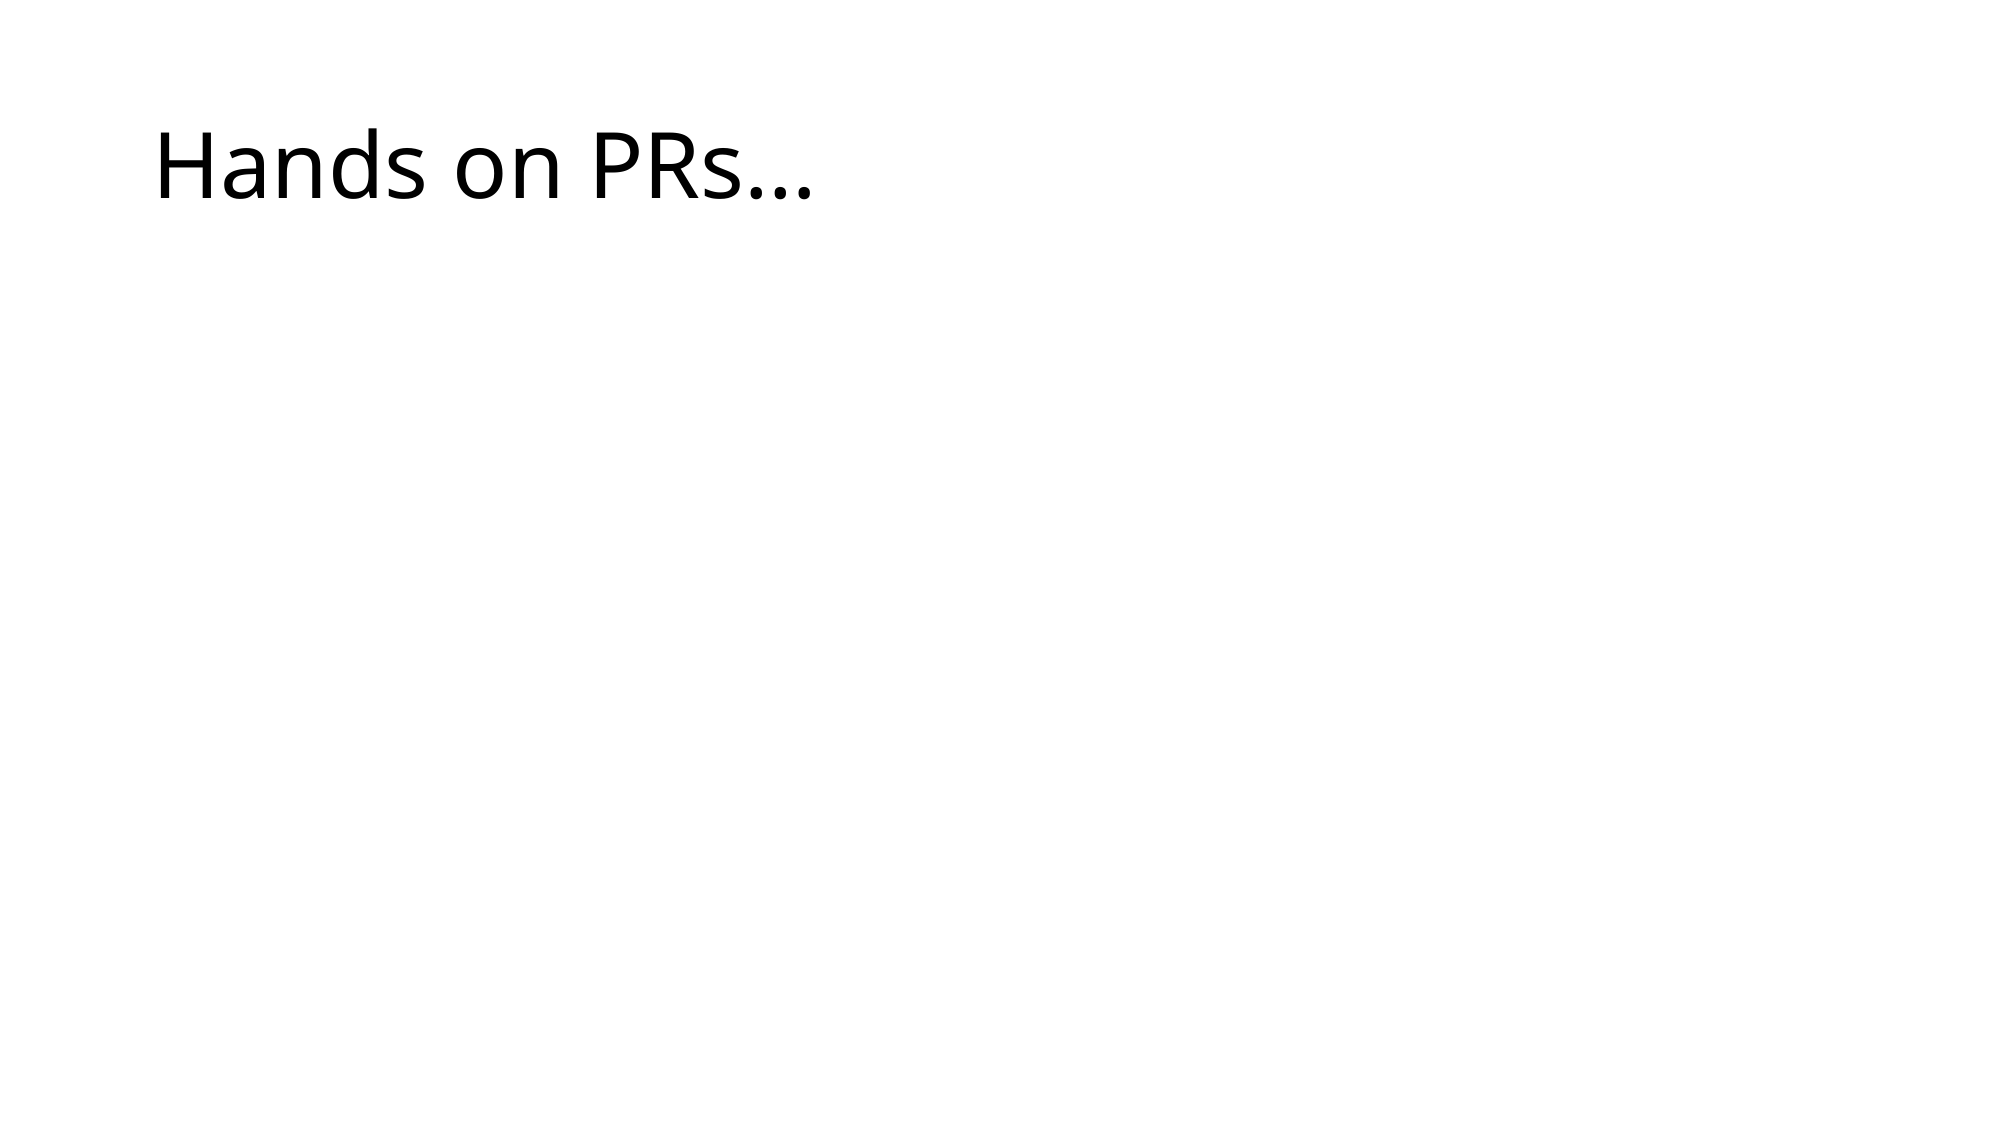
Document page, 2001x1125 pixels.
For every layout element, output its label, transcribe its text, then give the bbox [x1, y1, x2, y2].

title Hands on PRs… [137, 59, 1863, 278]
